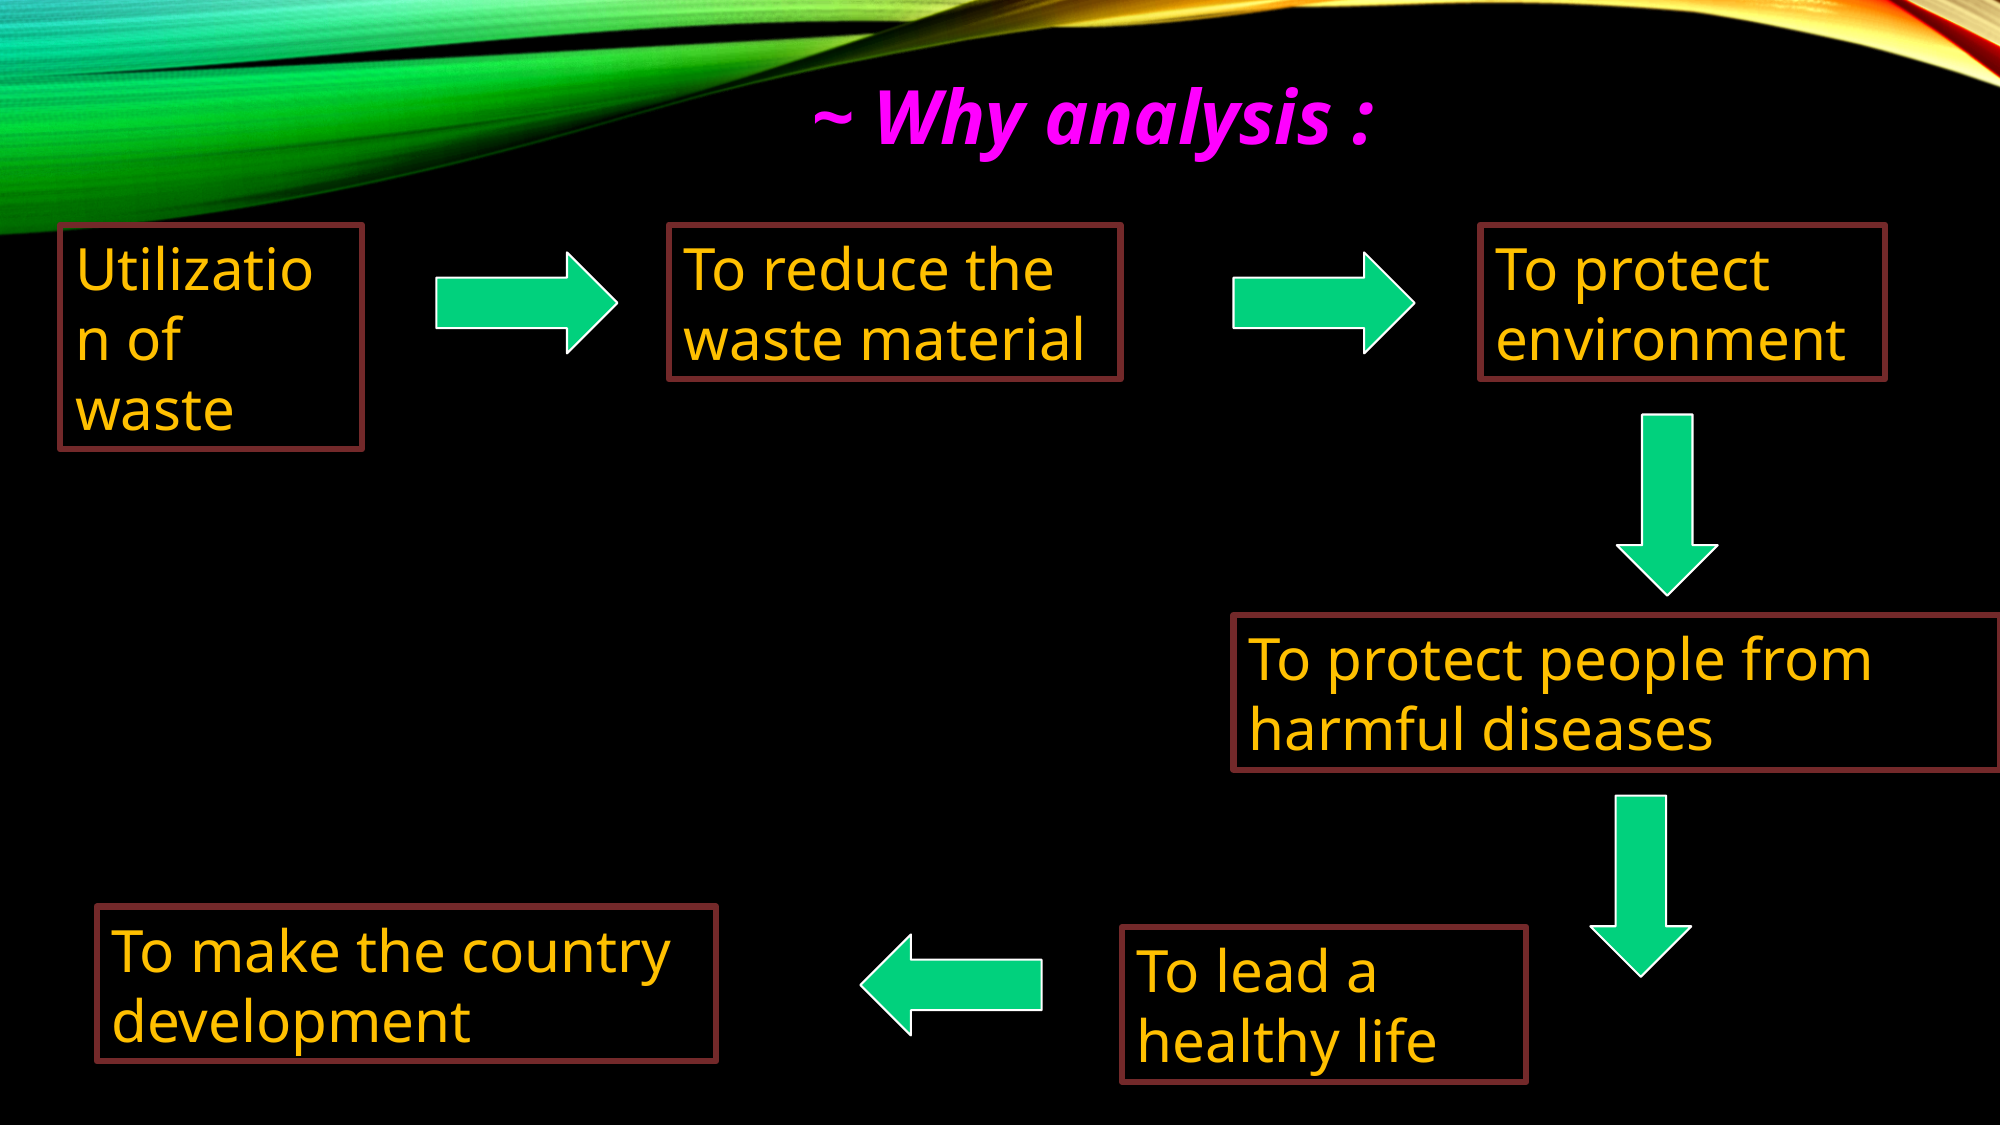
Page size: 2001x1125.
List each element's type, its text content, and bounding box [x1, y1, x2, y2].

text_box To make the country development [96, 906, 716, 1062]
text_box [1589, 794, 1693, 978]
text_box [435, 251, 619, 355]
text_box To reduce the waste material [668, 224, 1121, 380]
text_box ~ Why analysis : [796, 61, 1442, 167]
text_box To protect people from harmful diseases [1233, 615, 2000, 770]
text_box [1232, 251, 1416, 355]
text_box [1615, 413, 1719, 597]
text_box [859, 933, 1043, 1037]
text_box Utilization of waste [60, 224, 362, 450]
text_box To lead a healthy life [1121, 927, 1527, 1082]
picture [0, 0, 2000, 237]
text_box To protect environment [1480, 224, 1885, 380]
